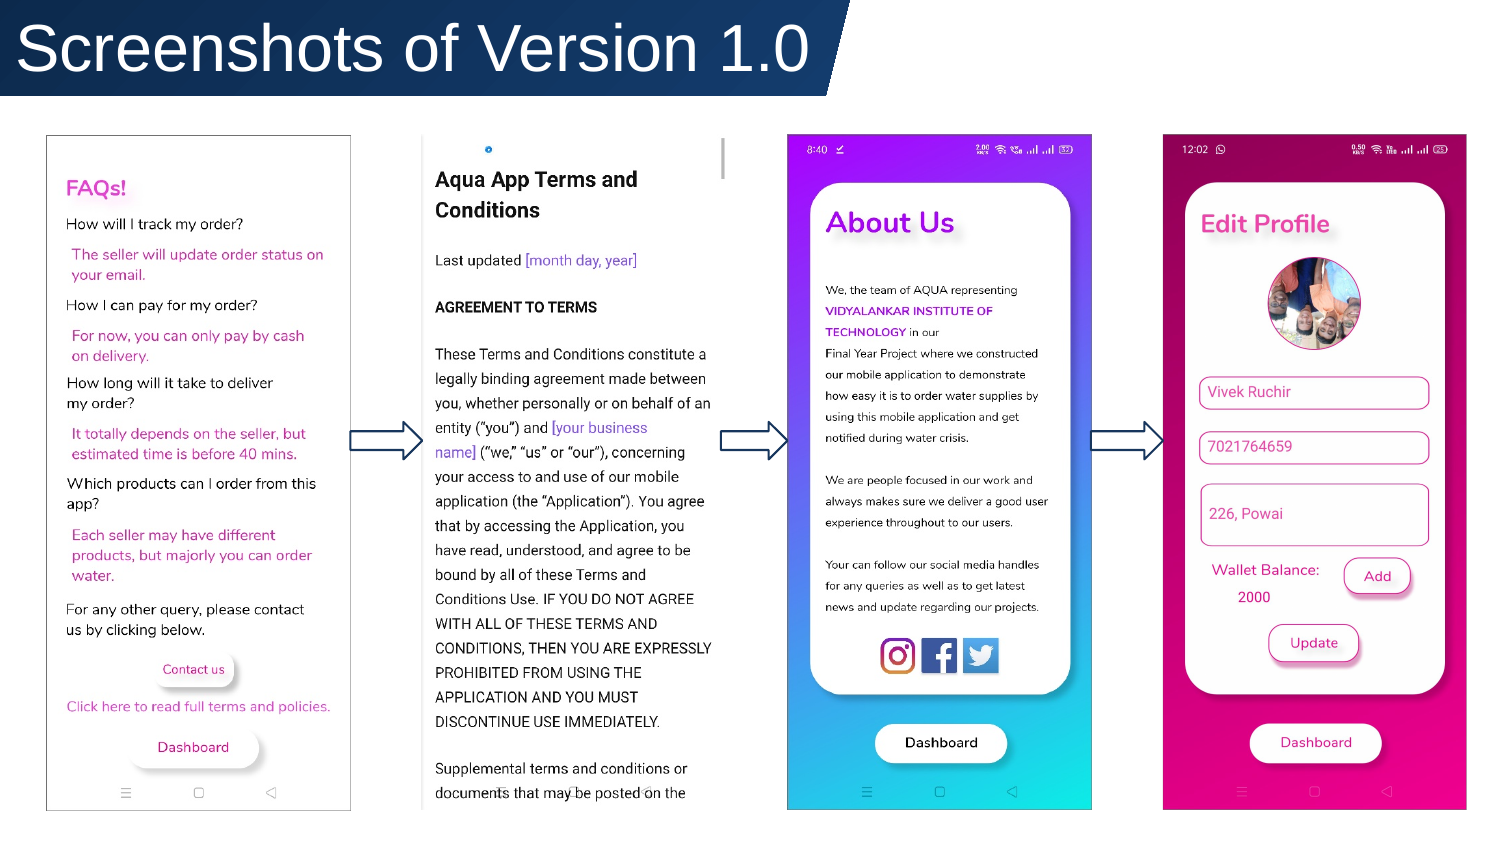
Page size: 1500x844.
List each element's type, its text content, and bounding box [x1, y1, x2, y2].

text_box [0, 92, 827, 96]
text_box [1096, 421, 1157, 460]
text_box Screenshots of Version 1.0 [0, 0, 851, 92]
picture [46, 135, 351, 811]
text_box [730, 421, 782, 460]
text_box [355, 421, 416, 460]
picture [1162, 134, 1467, 810]
picture [787, 134, 1092, 810]
picture [421, 134, 726, 810]
